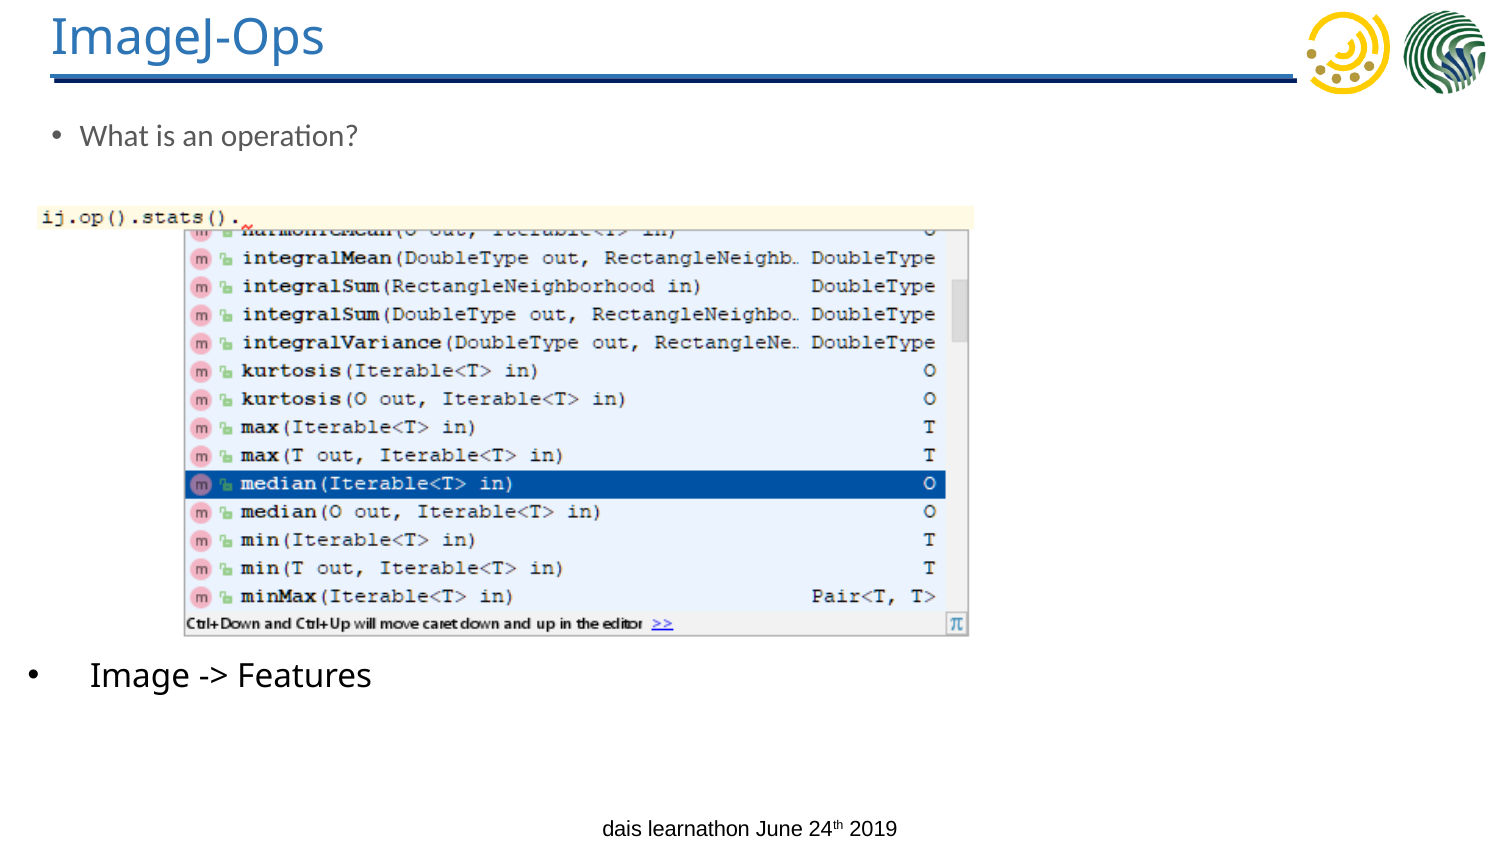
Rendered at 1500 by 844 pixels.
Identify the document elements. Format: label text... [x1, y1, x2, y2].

title ImageJ-Ops [36, 0, 1293, 77]
text_box Image -> Features [0, 638, 1470, 770]
picture [37, 203, 974, 640]
picture [1403, 3, 1492, 100]
list What is an operation? [36, 112, 1397, 638]
picture [1306, 11, 1390, 102]
